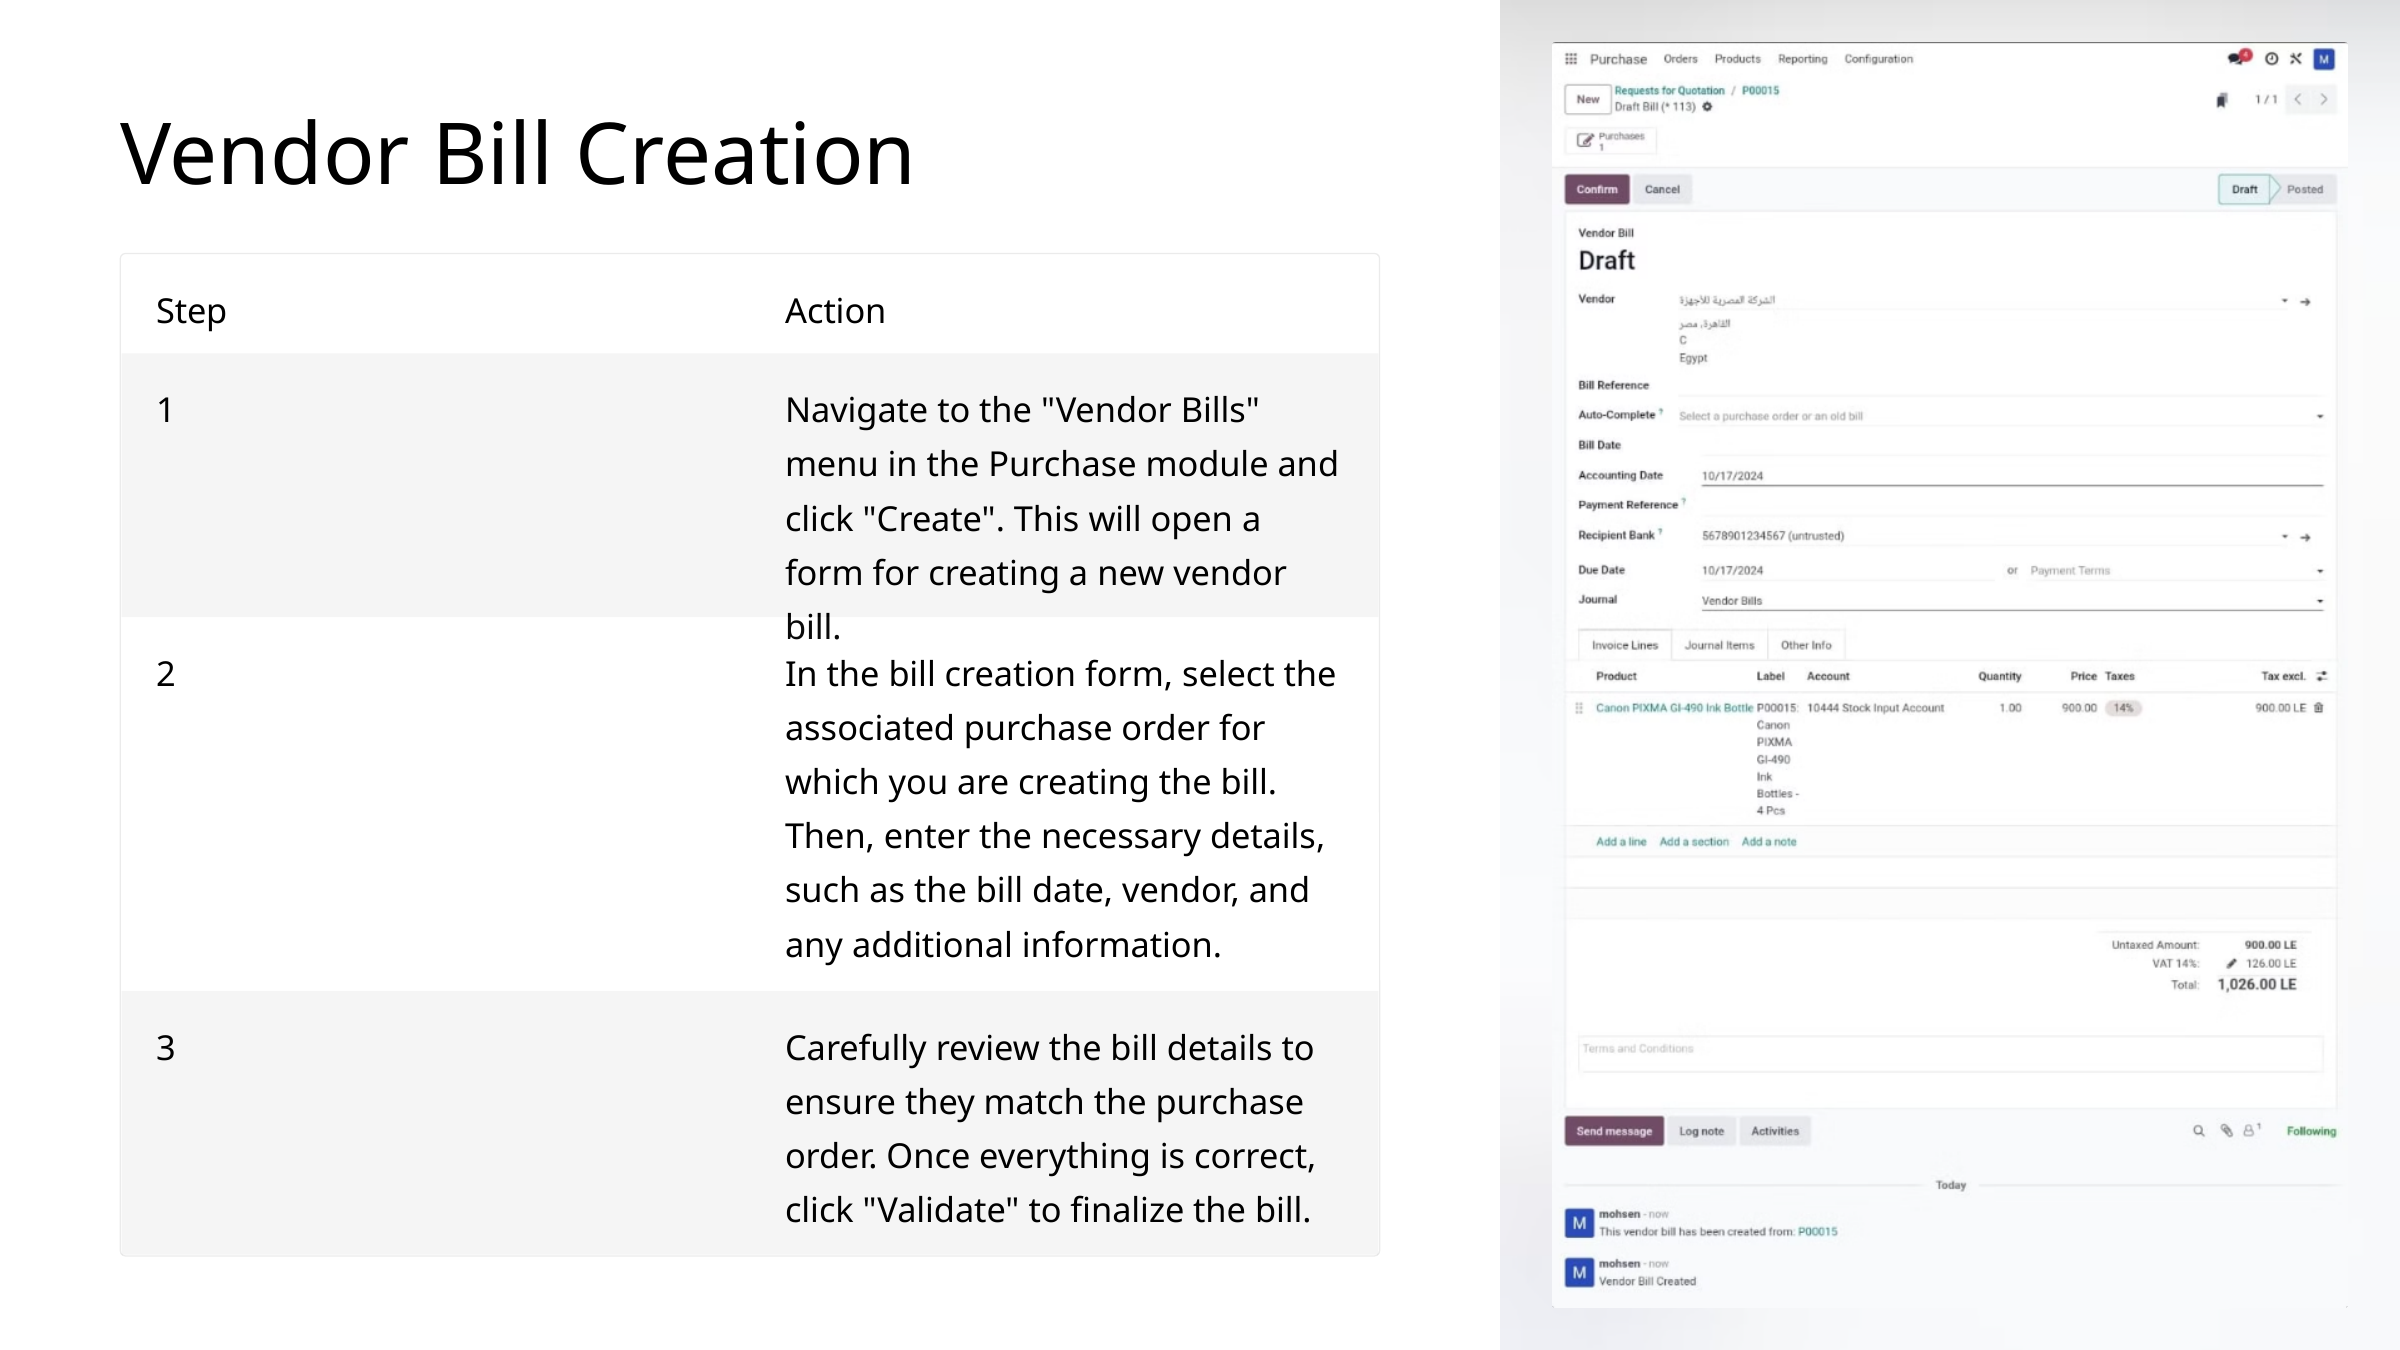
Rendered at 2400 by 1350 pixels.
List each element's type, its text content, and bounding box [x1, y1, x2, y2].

text_box [121, 353, 1379, 617]
picture [1499, 0, 2400, 1350]
text_box [121, 990, 1379, 1255]
text_box 3 [155, 1012, 715, 1068]
text_box Carefully review the bill details to ensure they match the purchase order. Once everything is correct, click "Validate" to finalize the bill. [785, 1012, 1345, 1233]
text_box Action [785, 276, 1345, 332]
text_box [121, 617, 1379, 990]
text_box Navigate to the "Vendor Bills" menu in the Purchase module and click "Create". This will open a form for creating a new vendor bill. [785, 375, 1345, 596]
text_box 2 [155, 639, 715, 695]
text_box Step [155, 276, 715, 332]
text_box In the bill creation form, select the associated purchase order for which you are creating the bill. Then, enter the necessary details, such as the bill date, vendor, and any additional information. [785, 639, 1345, 970]
text_box 1 [155, 375, 715, 431]
text_box Vendor Bill Creation [120, 94, 980, 202]
text_box [121, 254, 1379, 353]
